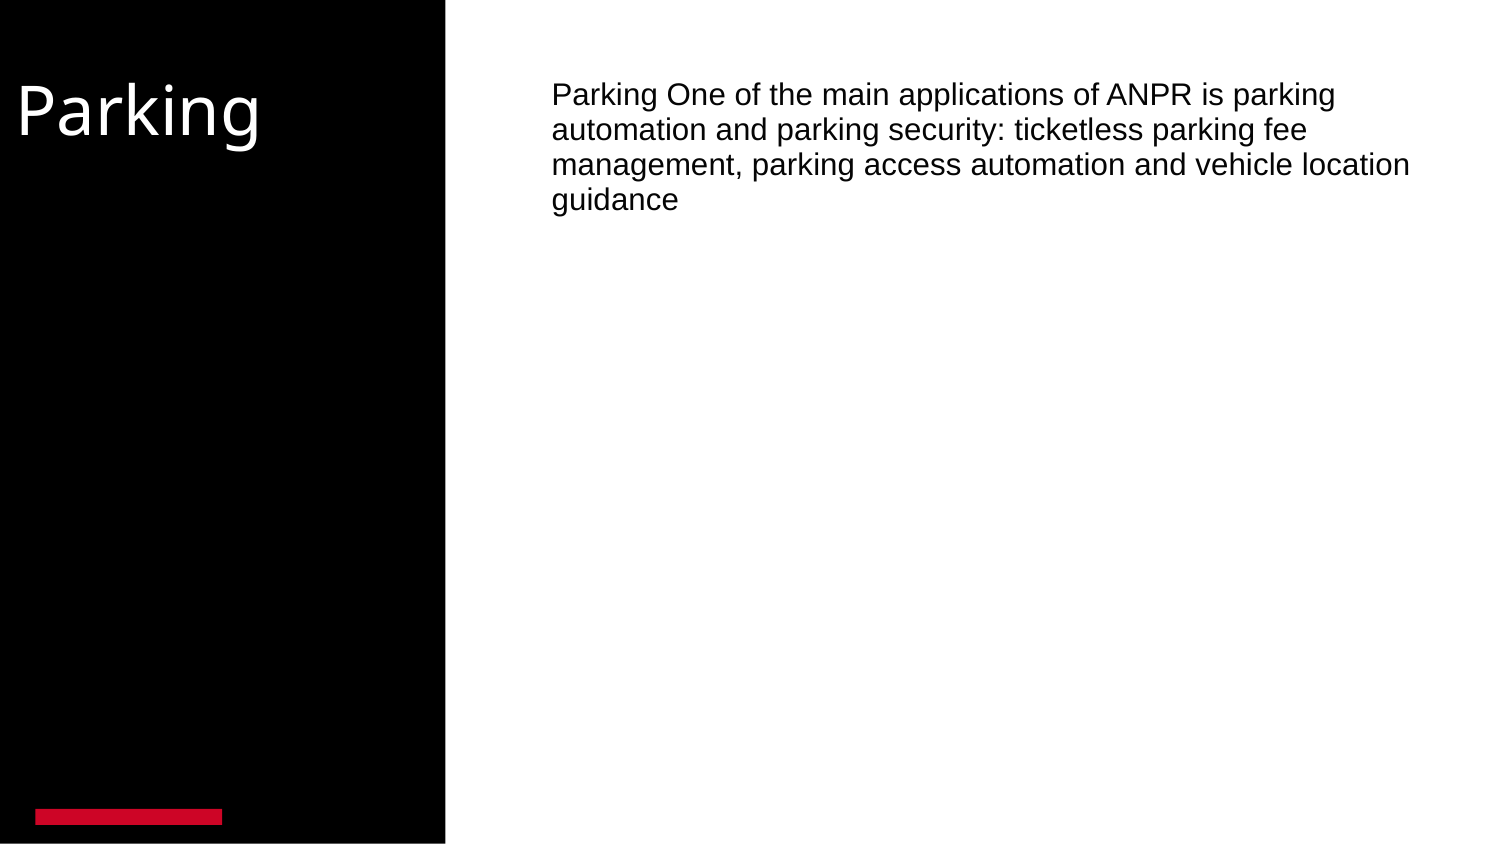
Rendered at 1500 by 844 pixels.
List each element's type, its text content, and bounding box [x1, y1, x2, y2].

list Parking One of the main applications of ANPR is parking automation and parking security: ticketless parking fee management, parking access automation and vehicle location guidance [514, 69, 1459, 511]
title Parking [0, 69, 355, 307]
